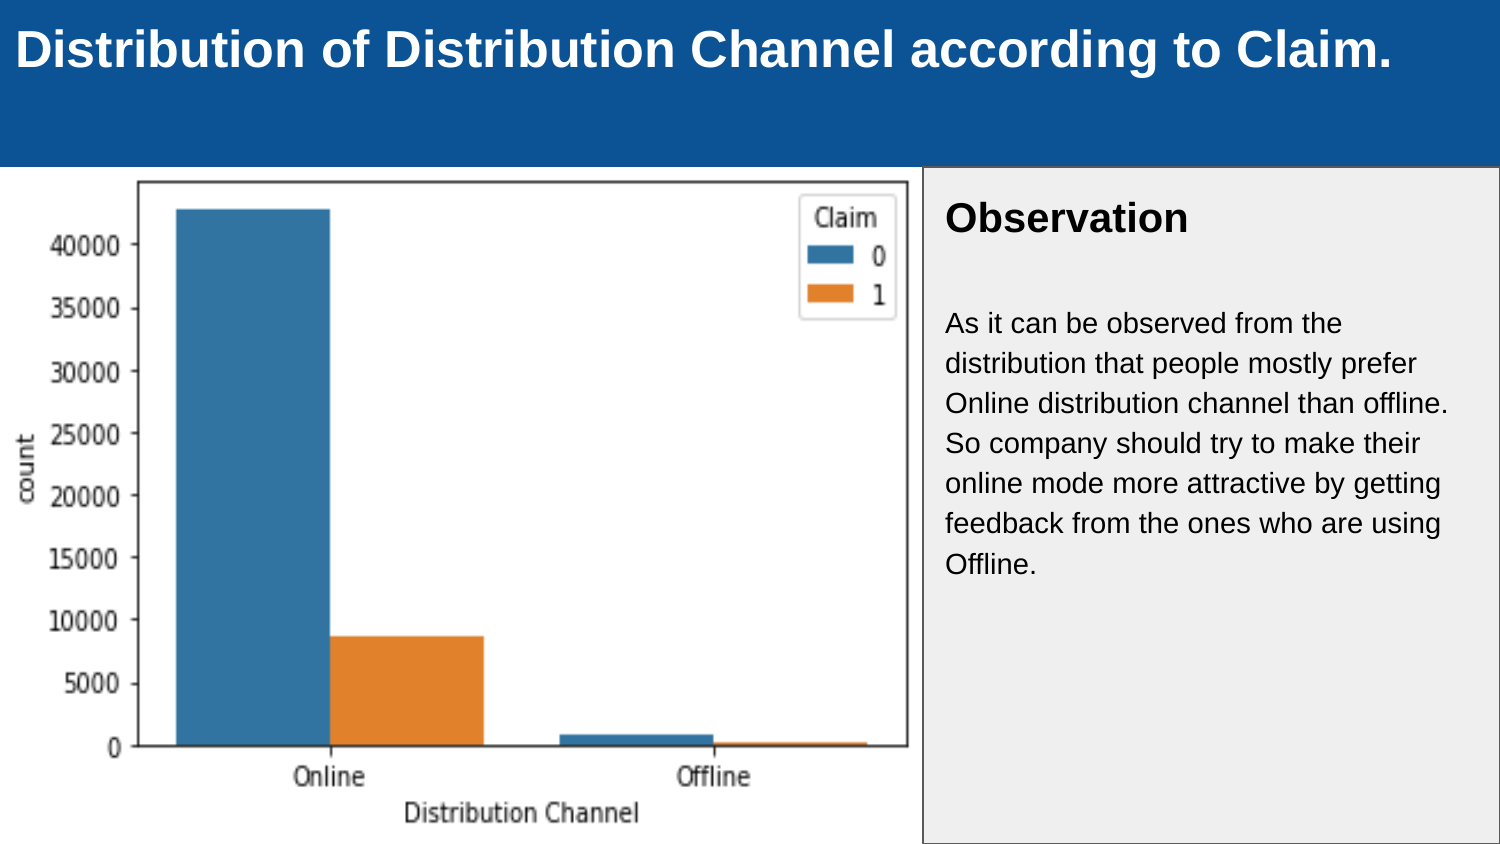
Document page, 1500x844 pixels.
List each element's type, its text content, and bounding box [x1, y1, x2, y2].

title Distribution of Distribution Channel according to Claim. [0, 0, 1500, 166]
picture [0, 166, 924, 844]
text_box [924, 166, 1500, 844]
text_box Observation As it can be observed from the distribution that people mostly prefer Online distribution channel than offline. So company should try to make their online mode more attractive by getting feedback from the ones who are using Offline. [930, 176, 1488, 705]
